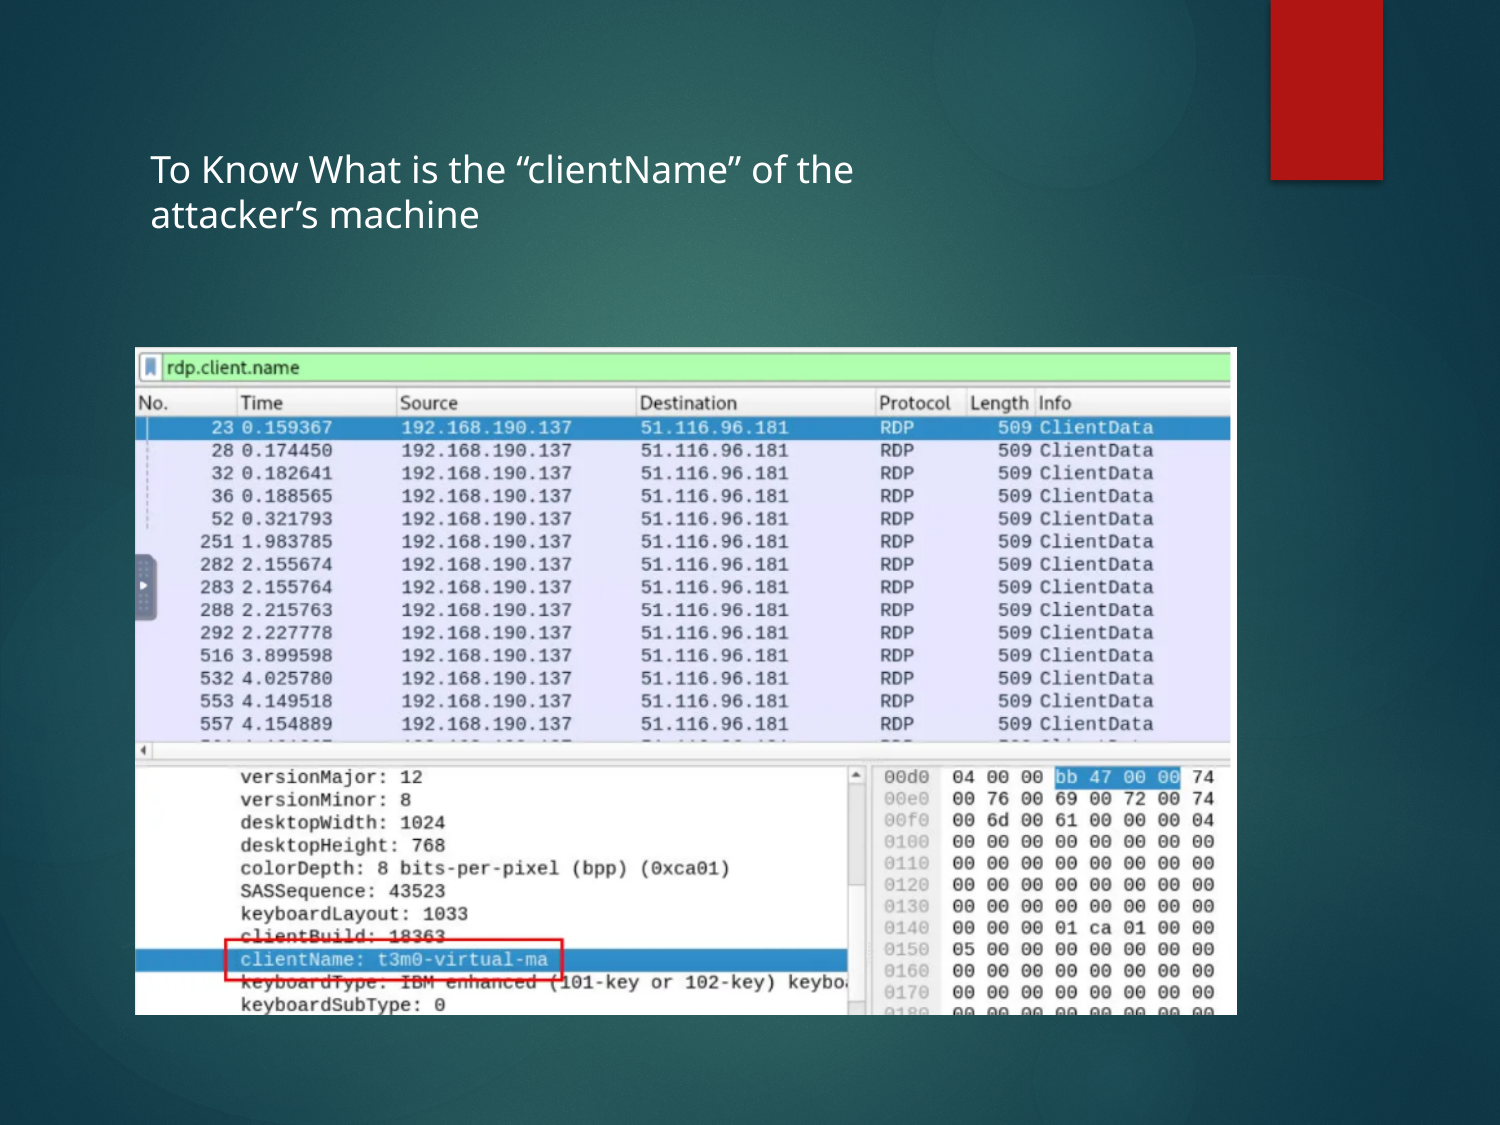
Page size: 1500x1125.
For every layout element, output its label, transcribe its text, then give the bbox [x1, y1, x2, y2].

text_box To Know What is the “clientName” of the attacker’s machine [135, 138, 955, 243]
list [135, 347, 1237, 1015]
